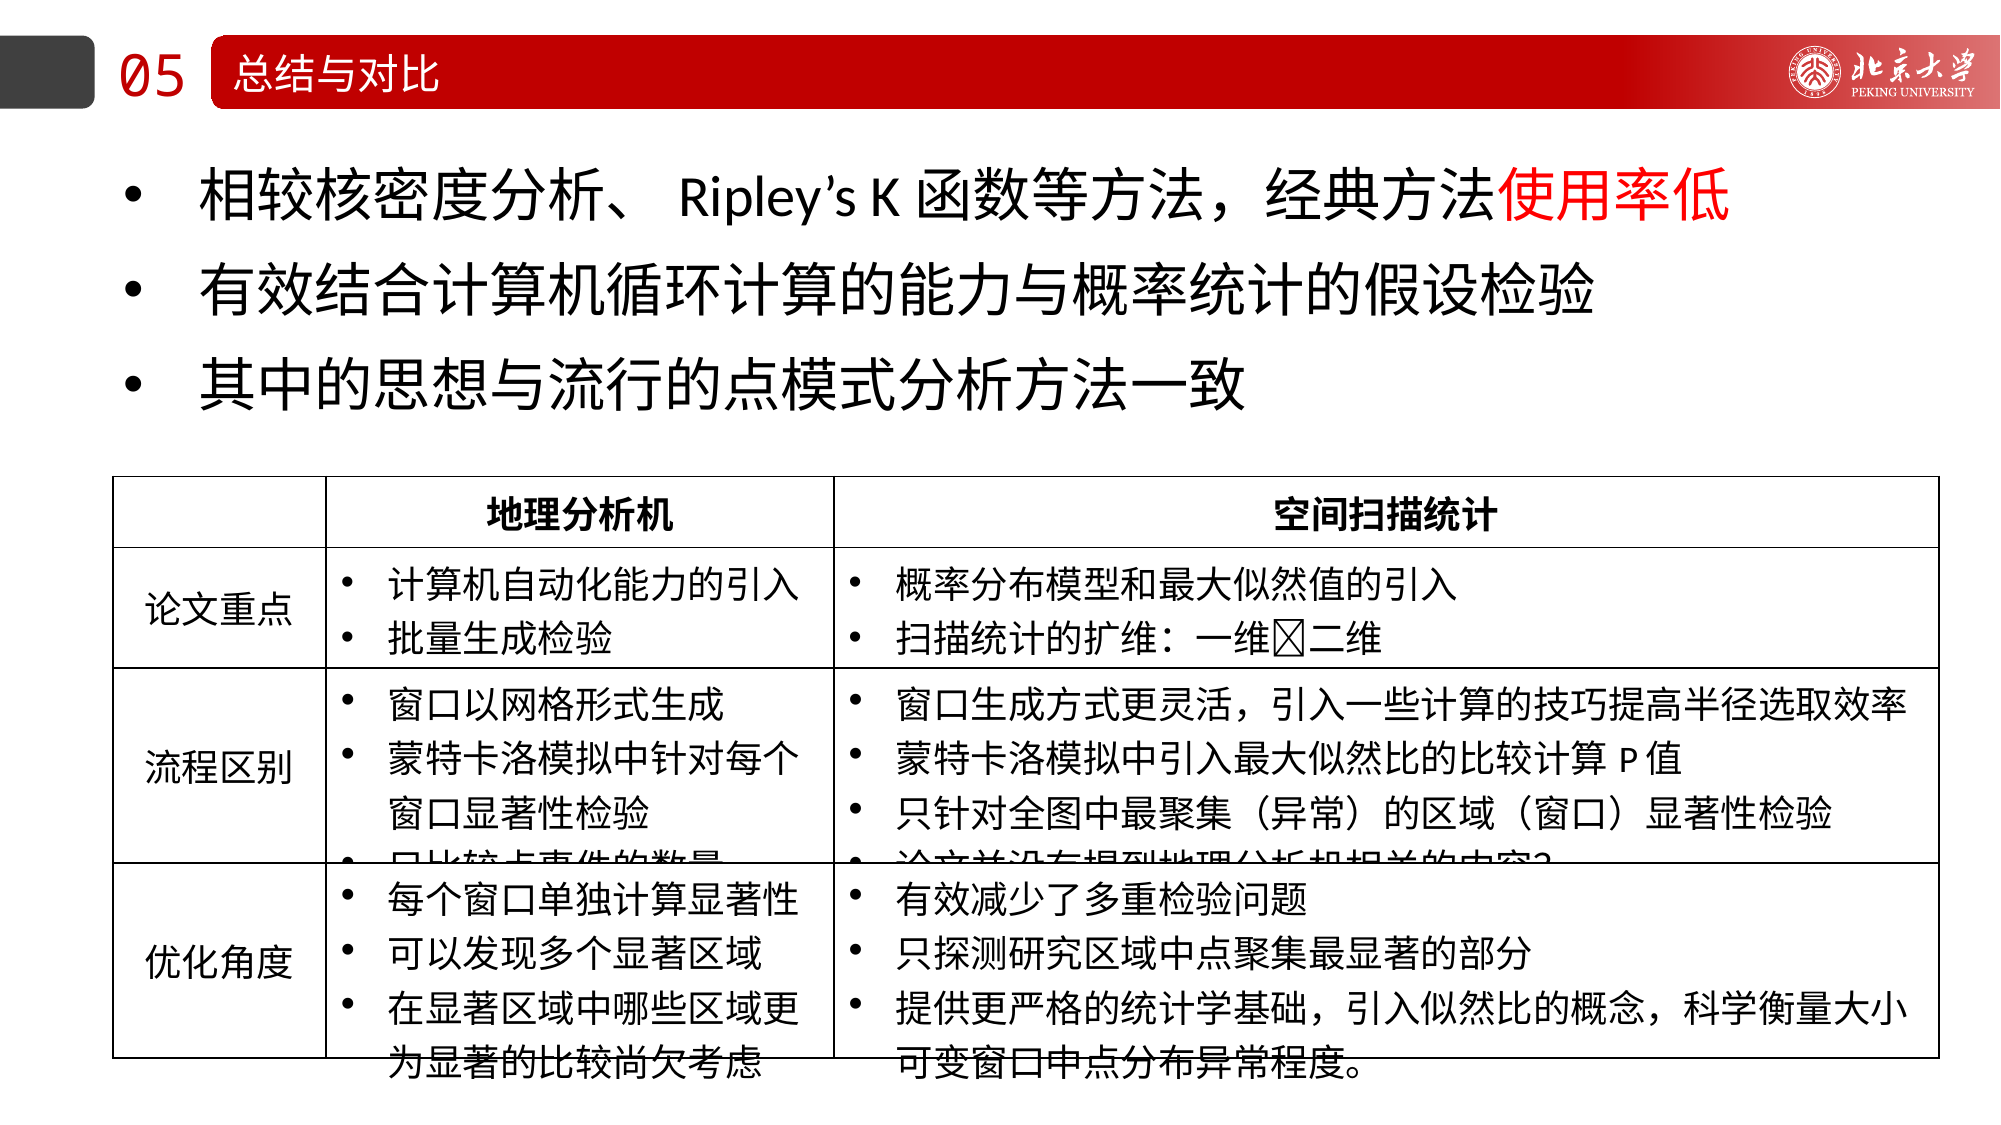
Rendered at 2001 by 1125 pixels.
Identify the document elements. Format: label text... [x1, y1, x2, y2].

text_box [1788, 45, 1975, 99]
text_box [210, 34, 2000, 110]
text_box 相较核密度分析、Ripley’s K函数等方法，经典方法使用率低 有效结合计算机循环计算的能力与概率统计的假设检验 其中的思想与流行的点模式分析方法一致 [108, 150, 1821, 426]
text_box 05 [102, 30, 203, 116]
text_box 总结与对比 [218, 40, 457, 105]
table_header [114, 477, 325, 547]
table_cell 计算机自动化能力的引入 批量生成检验 [327, 548, 833, 667]
table_header 空间扫描统计 [835, 477, 1938, 547]
table_cell 窗口以网格形式生成 蒙特卡洛模拟中针对每个窗口显著性检验 只比较点事件的数量 [327, 669, 833, 862]
table_cell 流程区别 [114, 669, 325, 862]
table_cell 有效减少了多重检验问题 只探测研究区域中点聚集最显著的部分 提供更严格的统计学基础，引入似然比的概念，科学衡量大小可变窗口中点分布异常程度。 [835, 864, 1938, 1057]
table_cell 论文重点 [114, 548, 325, 667]
table_header 地理分析机 [327, 477, 833, 547]
table_cell 窗口生成方式更灵活，引入一些计算的技巧提高半径选取效率 蒙特卡洛模拟中引入最大似然比的比较计算P值 只针对全图中最聚集（异常）的区域（窗口）显著性检验 论文并没有提到地理分析机相关的内容？ [835, 669, 1938, 862]
table_cell 每个窗口单独计算显著性 可以发现多个显著区域 在显著区域中哪些区域更为显著的比较尚欠考虑 [327, 864, 833, 1057]
text_box [0, 34, 96, 110]
table_cell 概率分布模型和最大似然值的引入 扫描统计的扩维：一维二维 [835, 548, 1938, 667]
table_cell 优化角度 [114, 864, 325, 1057]
